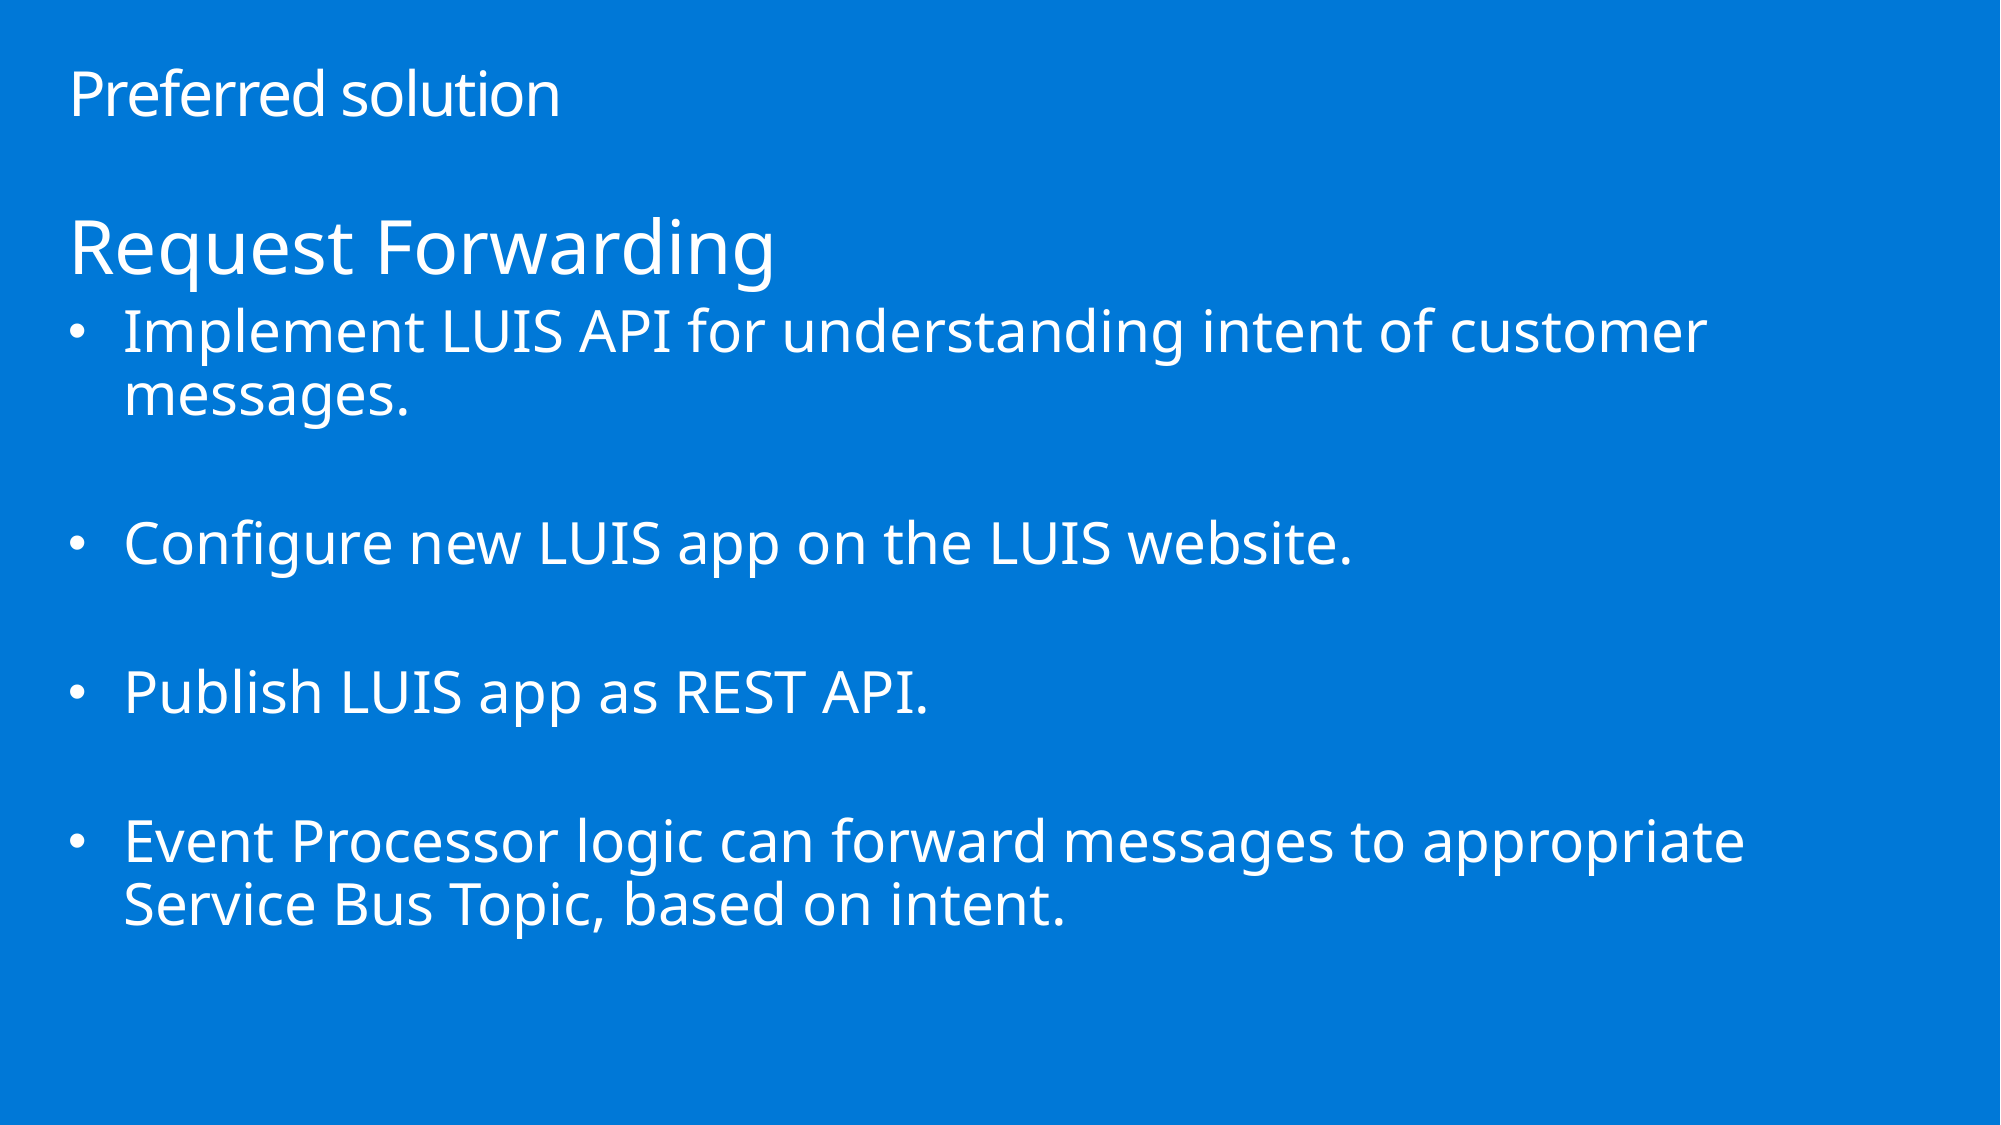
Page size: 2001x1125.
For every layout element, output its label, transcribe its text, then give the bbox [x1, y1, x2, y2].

title Preferred solution [44, 47, 1957, 195]
list Request Forwarding Implement LUIS API for understanding intent of customer messages. Configure new LUIS app on the LUIS website. Publish LUIS app as REST API. Event Processor logic can forward messages to appropriate Service Bus Topic, based on intent. [44, 195, 1957, 1078]
